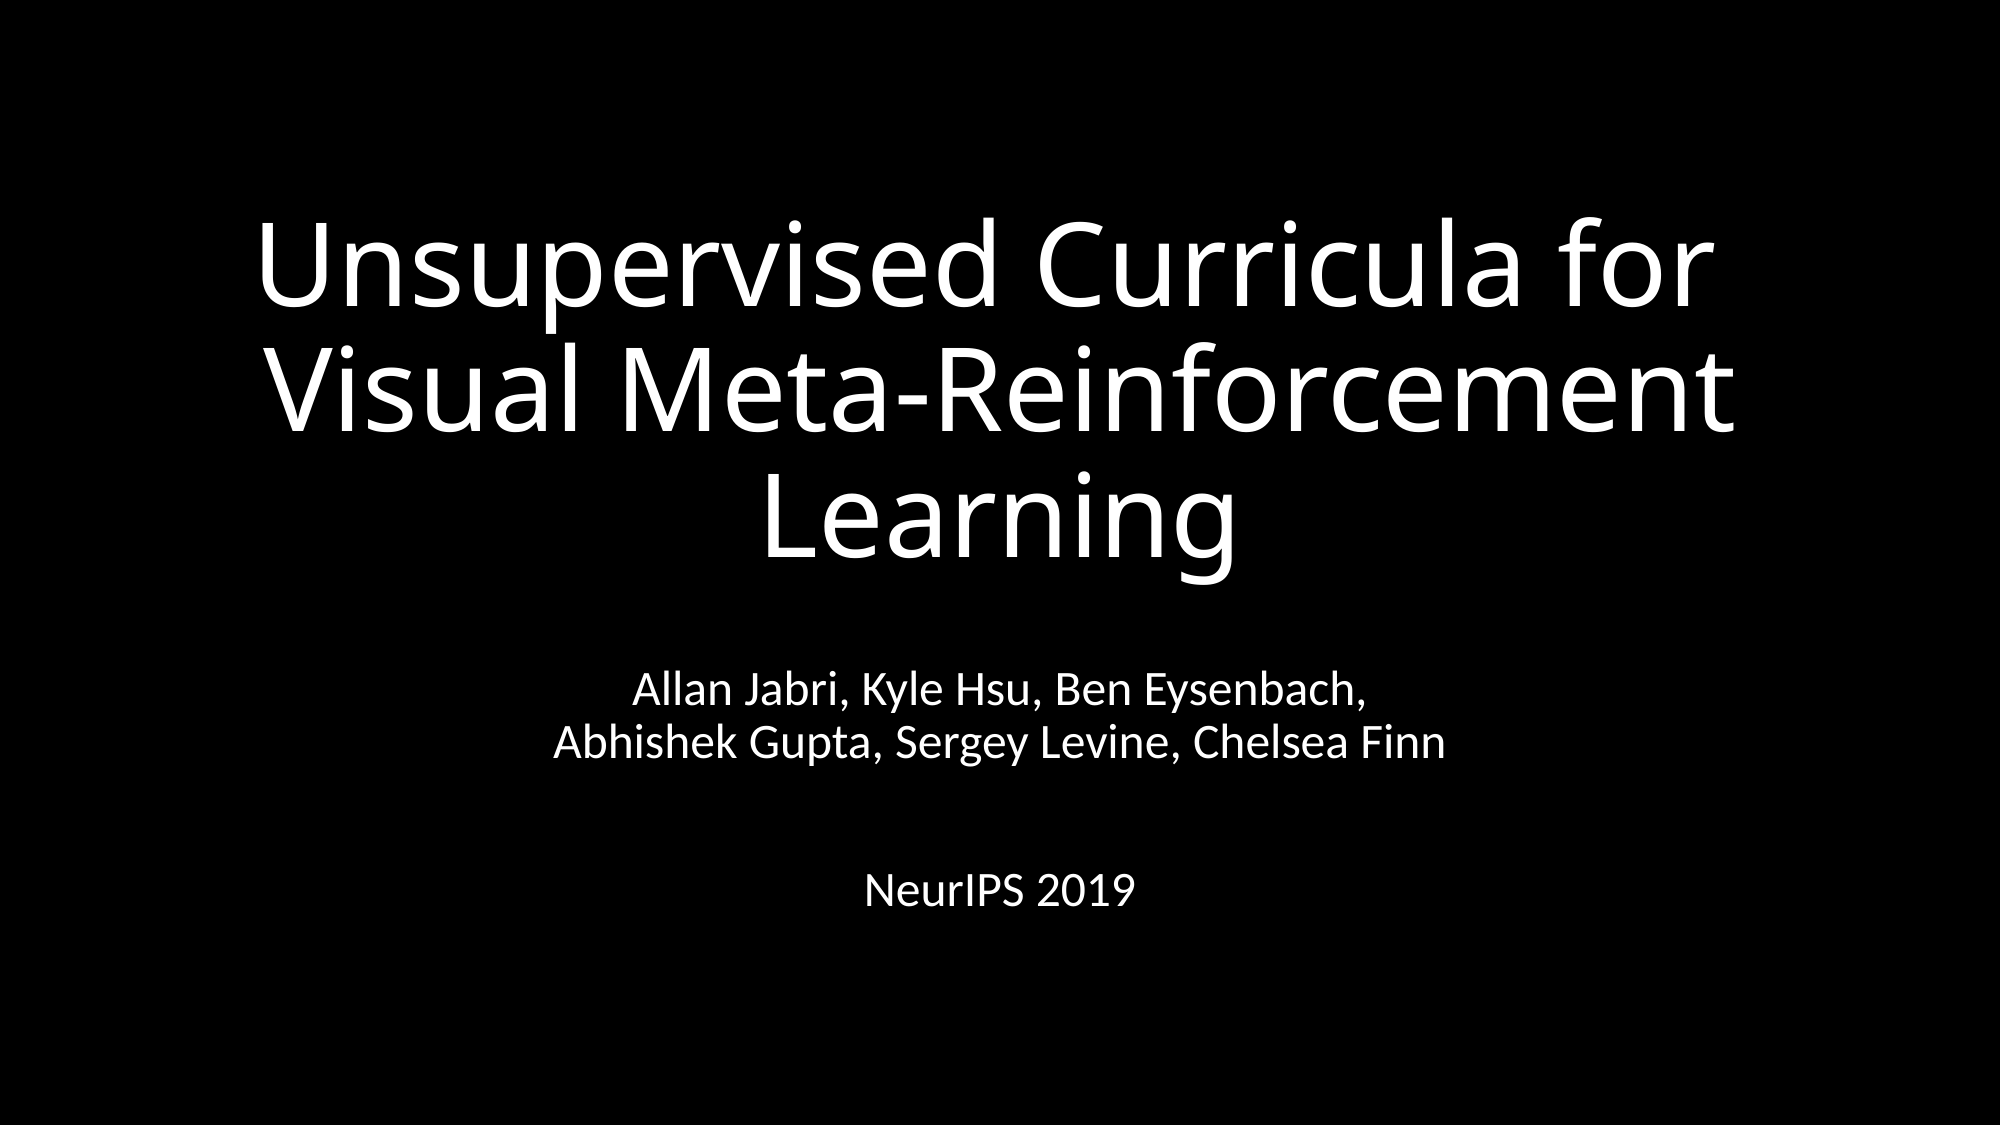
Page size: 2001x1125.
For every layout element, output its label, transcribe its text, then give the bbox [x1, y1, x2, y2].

subtitle Allan Jabri, Kyle Hsu, Ben Eysenbach, Abhishek Gupta, Sergey Levine, Chelsea Finn NeurIPS 2019 [249, 655, 1750, 927]
title Unsupervised Curricula for Visual Meta-Reinforcement Learning [153, 198, 1847, 590]
